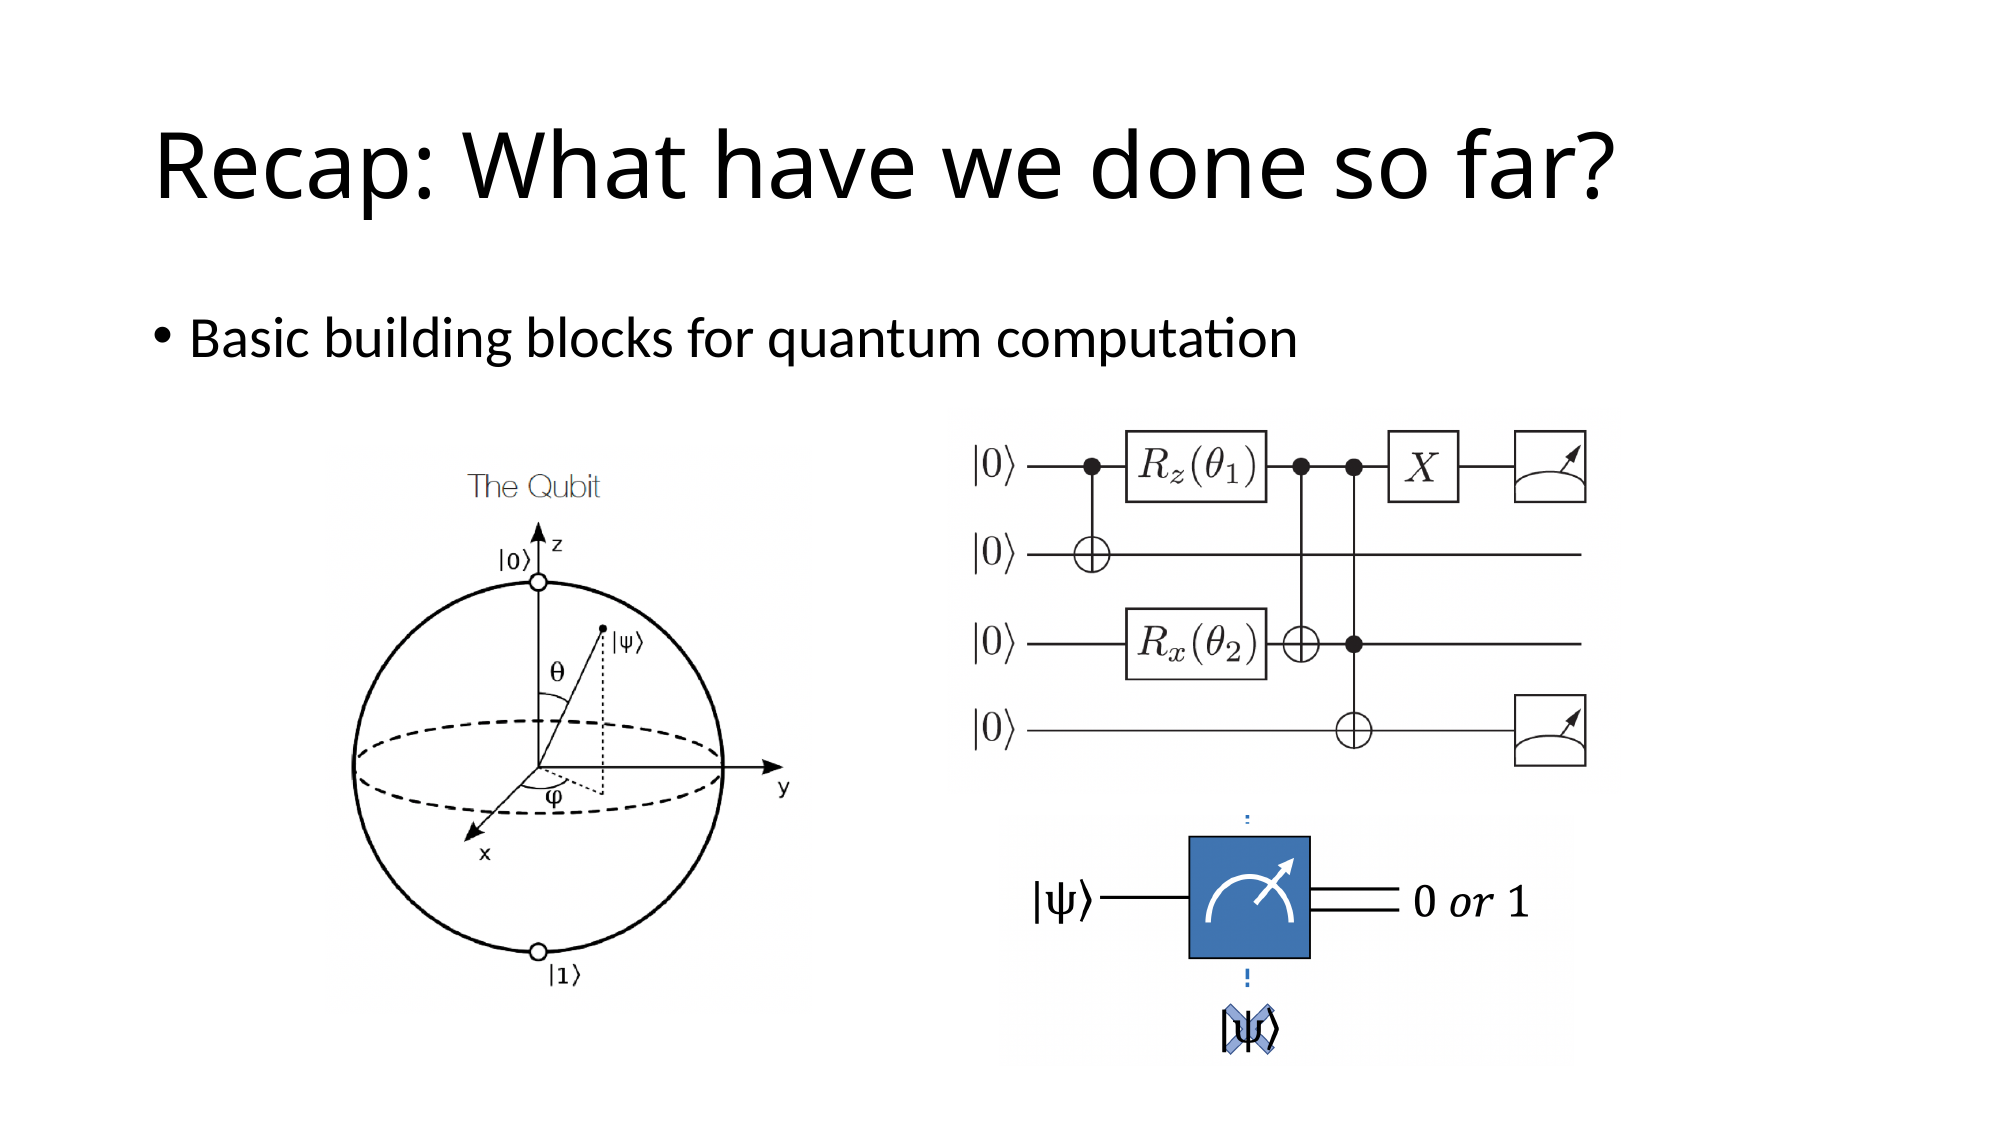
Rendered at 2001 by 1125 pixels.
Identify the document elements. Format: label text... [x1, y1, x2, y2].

picture [325, 445, 812, 1014]
picture [999, 815, 1574, 1066]
title Recap: What have we done so far? [137, 59, 1863, 278]
picture [937, 401, 1633, 802]
list Basic building blocks for quantum computation [137, 299, 1863, 1014]
